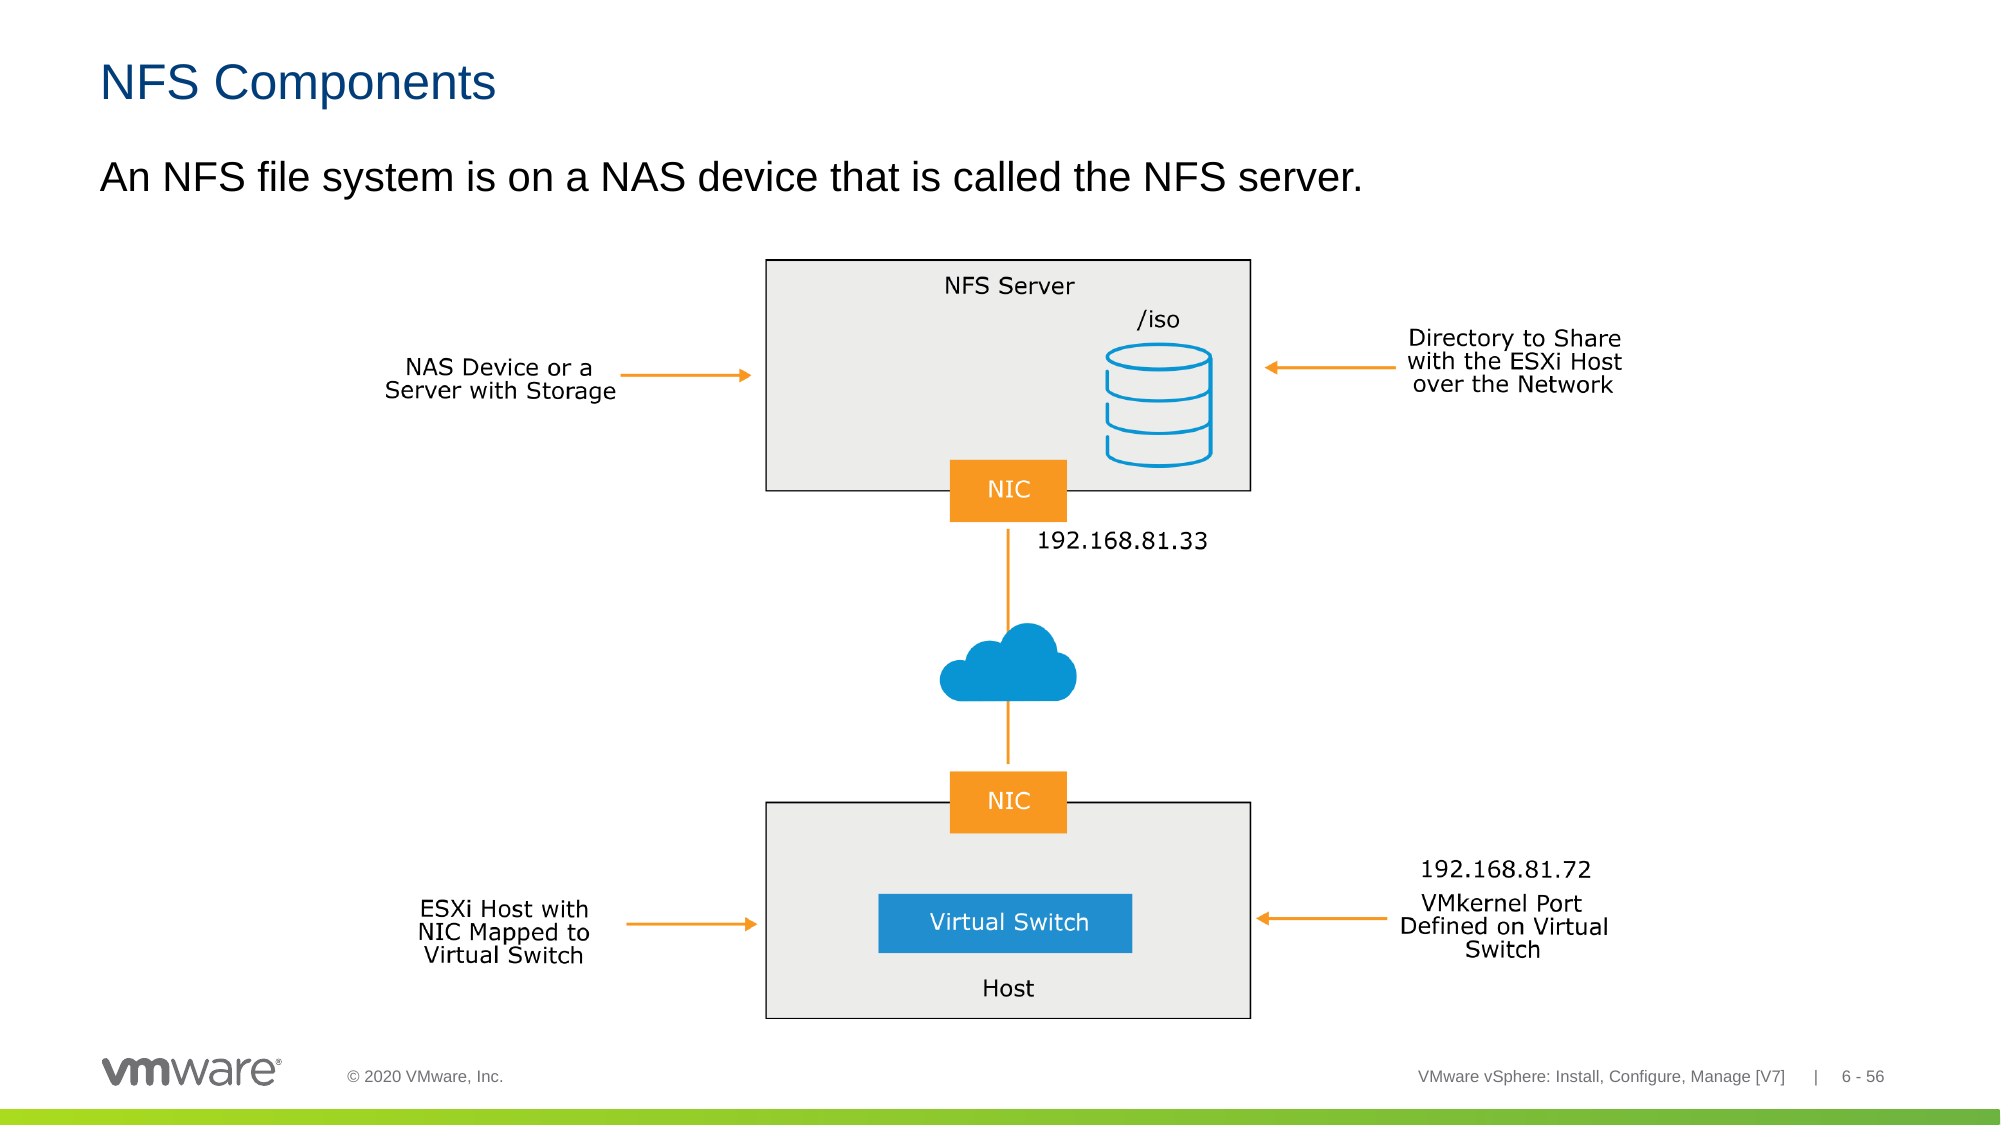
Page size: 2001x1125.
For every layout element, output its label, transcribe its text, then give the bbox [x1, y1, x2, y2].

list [358, 259, 1642, 1020]
footer VMware vSphere: Install, Configure, Manage [V7] | 6 - 56 [545, 1060, 1900, 1110]
list An NFS file system is on a NAS device that is called the NFS server. [99, 149, 1900, 247]
title NFS Components [99, 54, 1900, 113]
